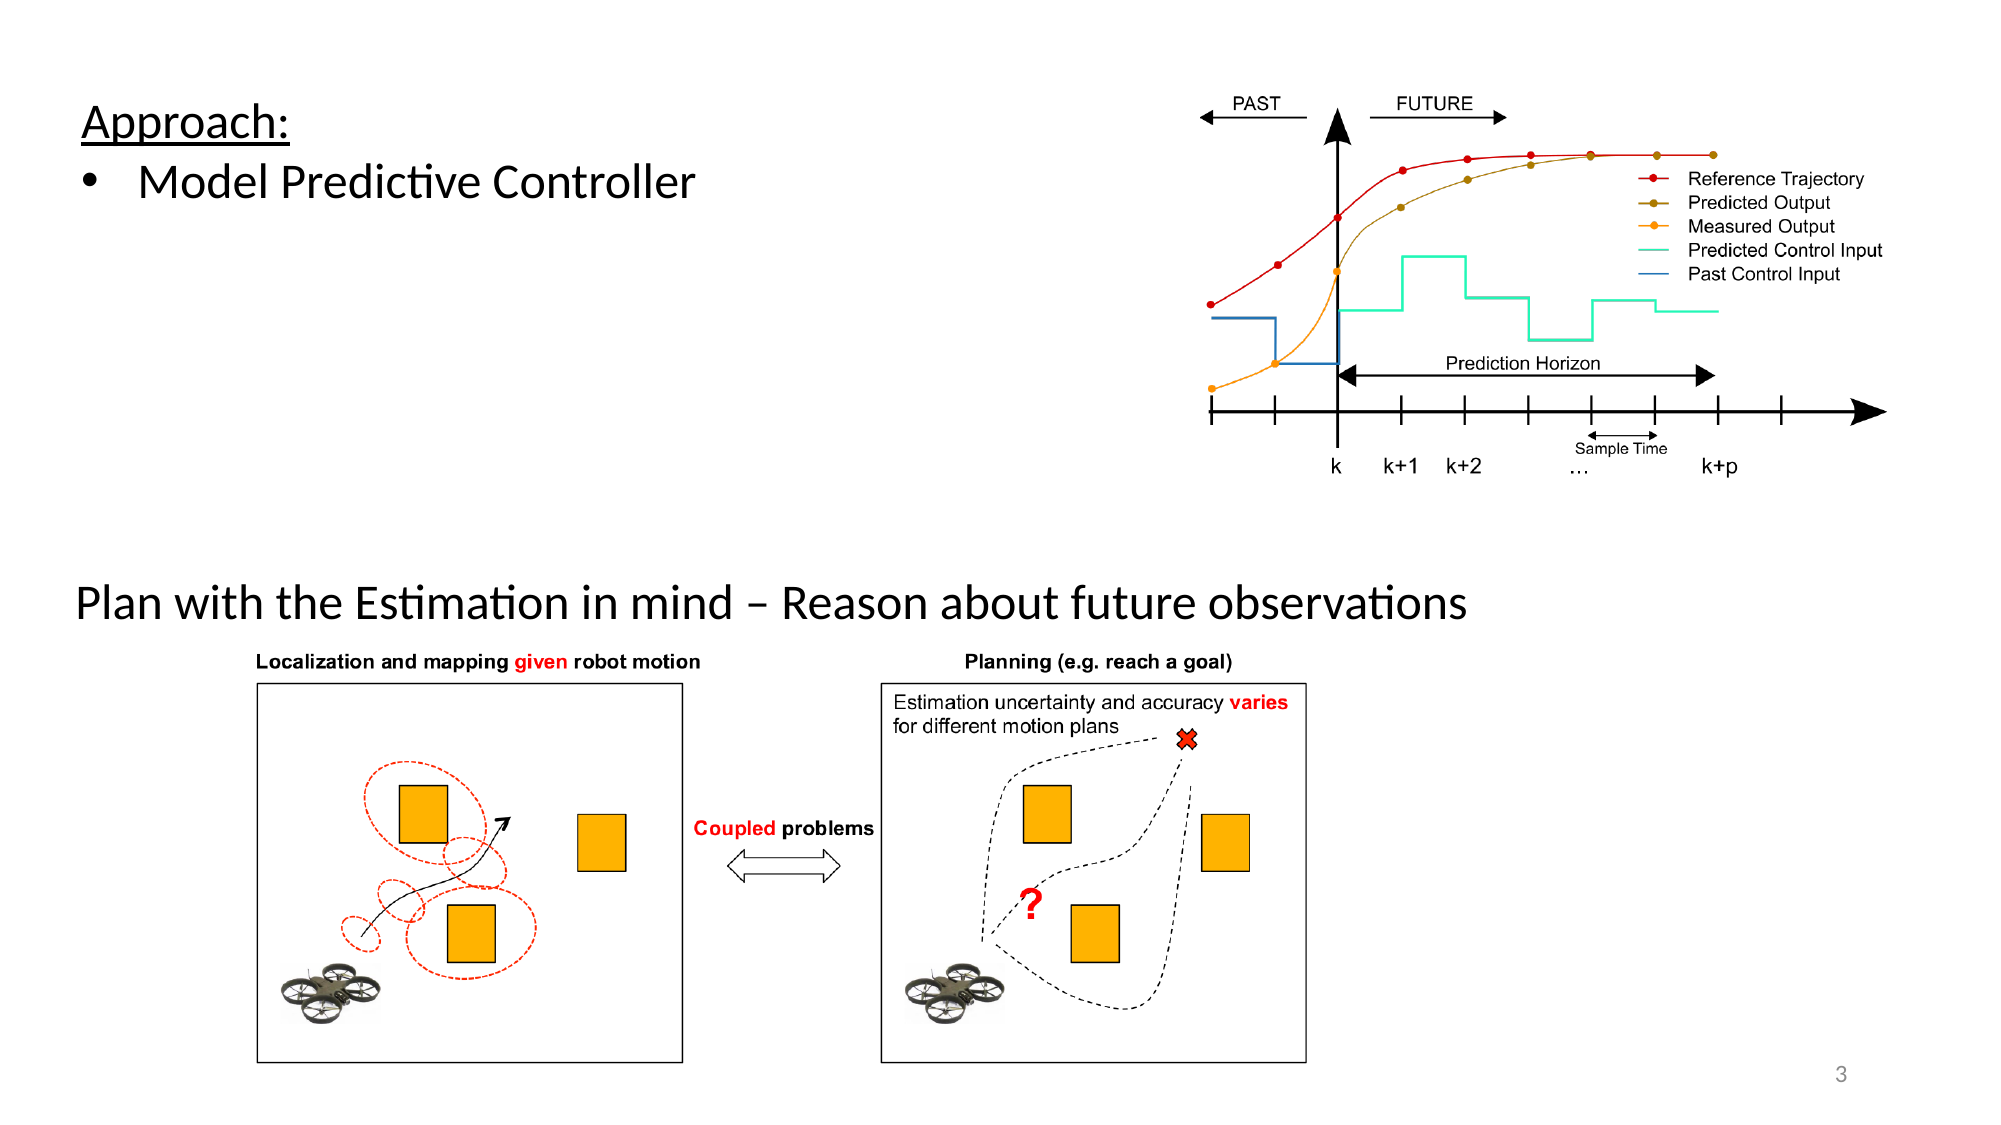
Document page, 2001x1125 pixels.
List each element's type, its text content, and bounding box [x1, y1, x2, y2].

text_box Plan with the Estimation in mind – Reason about future observations [60, 562, 1484, 638]
picture [1200, 96, 1887, 478]
picture [230, 645, 1349, 1073]
slide_number 3 [1412, 1042, 1863, 1103]
text_box Approach: Model Predictive Controller [66, 81, 1067, 217]
